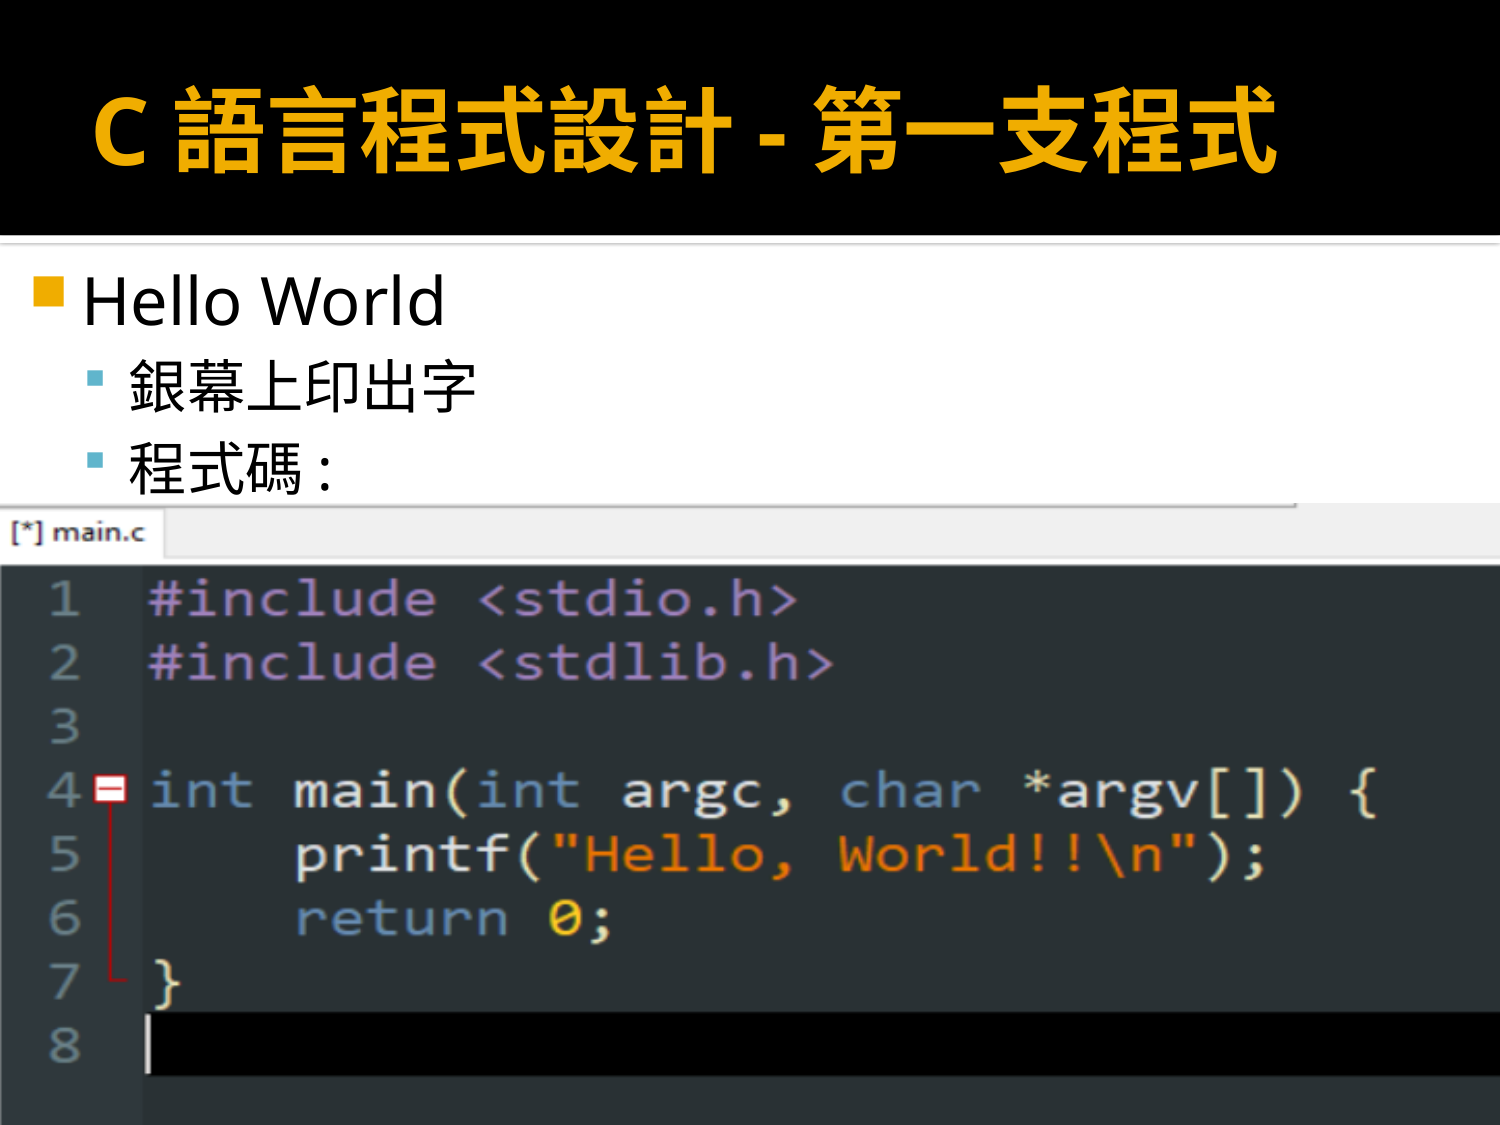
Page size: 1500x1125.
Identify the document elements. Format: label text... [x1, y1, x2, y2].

picture [0, 503, 1500, 1125]
list Hello World 銀幕上印出字 程式碼: [0, 243, 1350, 502]
title C語言程式設計-第一支程式 [75, 25, 1425, 231]
